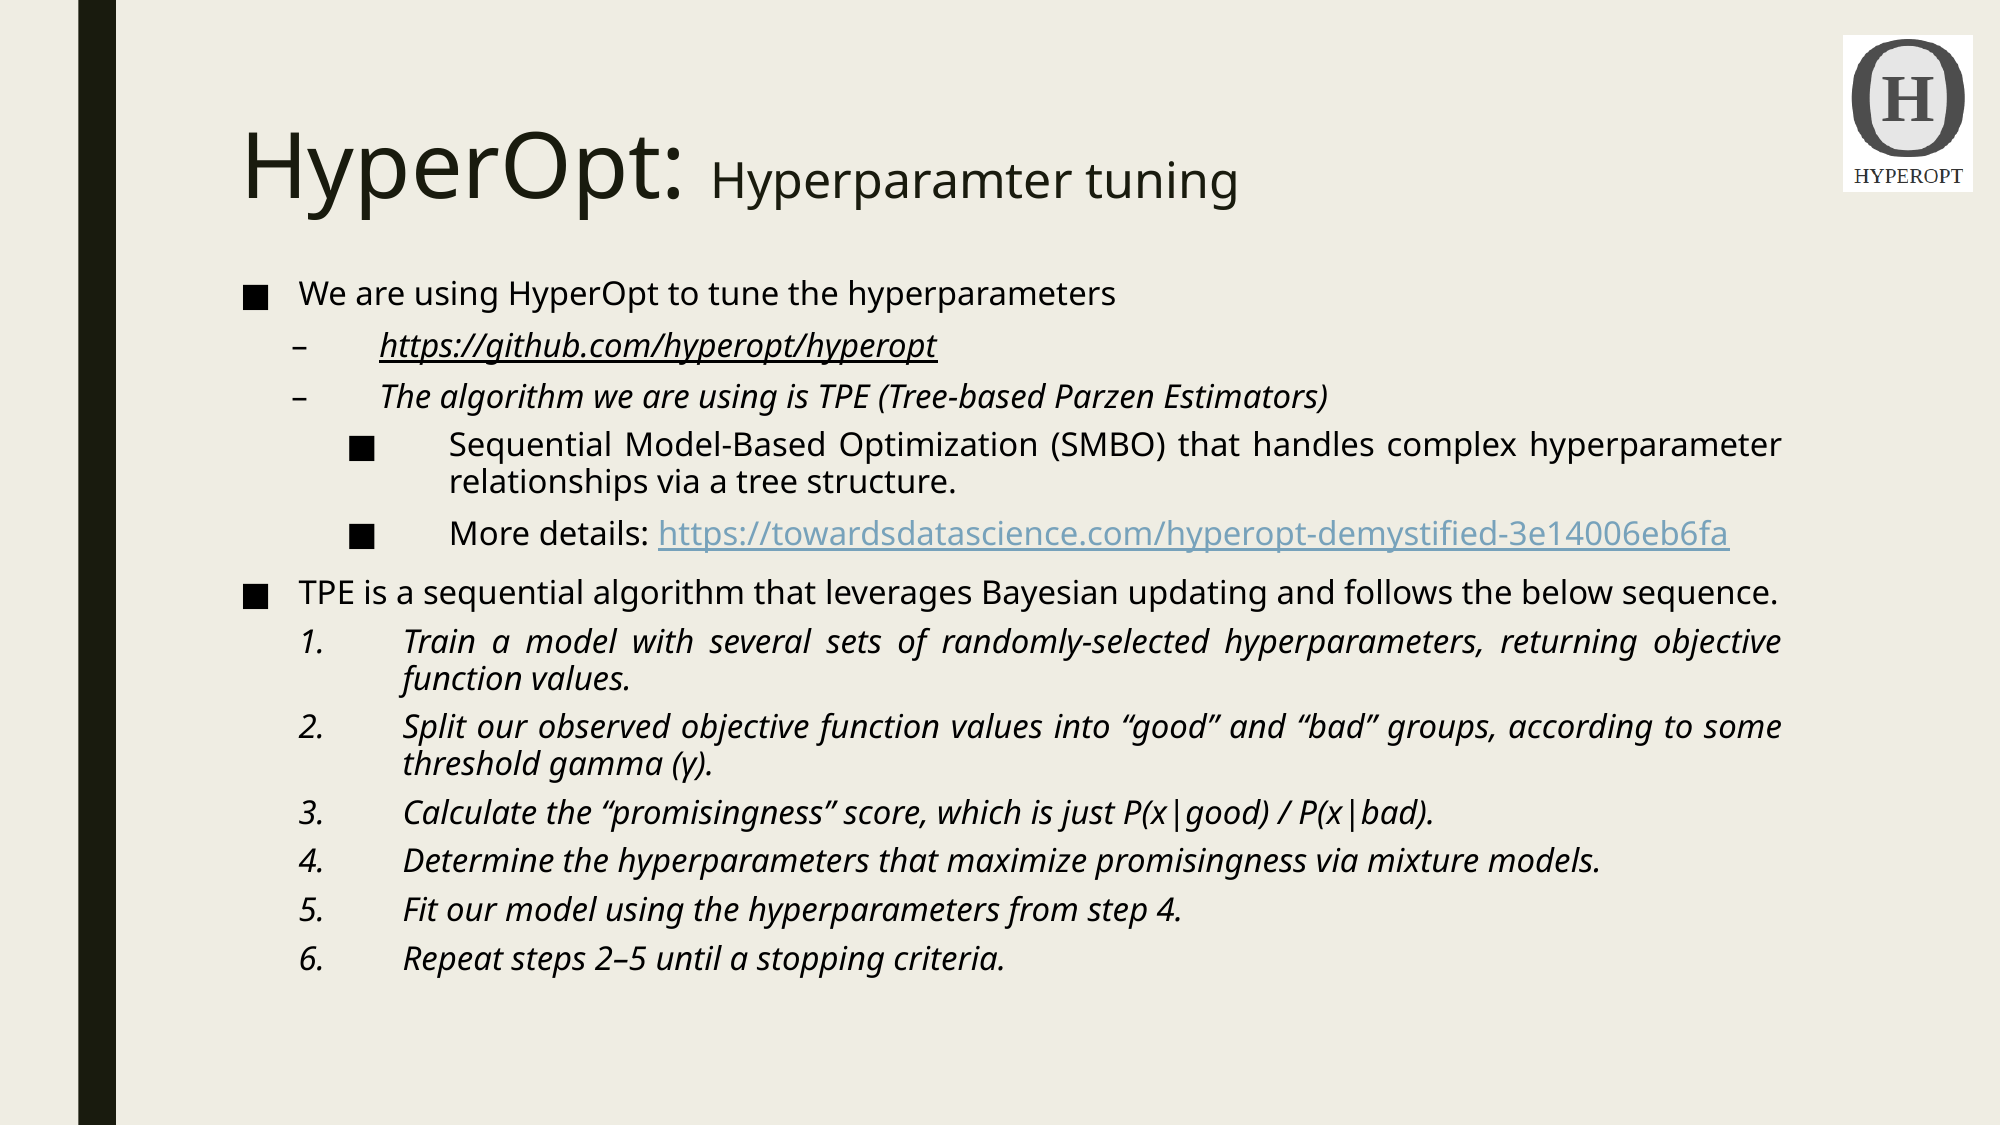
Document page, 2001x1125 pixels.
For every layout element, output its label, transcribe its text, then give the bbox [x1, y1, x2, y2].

title HyperOpt: Hyperparamter tuning [225, 112, 1800, 268]
text_box We are using HyperOpt to tune the hyperparameters https://github.com/hyperopt/hyperopt The algorithm we are using is TPE (Tree-based Parzen Estimators) Sequential Model-Based Optimization (SMBO) that handles complex hyperparameter relationships via a tree structure. More details: https://towardsdatascience.com/hyperopt-demystified-3e14006eb6fa TPE is a sequential algorithm that leverages Bayesian updating and follows the below sequence. Train a model with several sets of randomly-selected hyperparameters, returning objective function values. Split our observed objective function values into “good” and “bad” groups, according to some threshold gamma (γ). Calculate the “promisingness” score, which is just P(x|good) / P(x|bad). Determine the hyperparameters that maximize promisingness via mixture models. Fit our model using the hyperparameters from step 4. Repeat steps 2–5 until a stopping criteria. [224, 268, 1800, 1029]
picture [1843, 35, 1973, 192]
